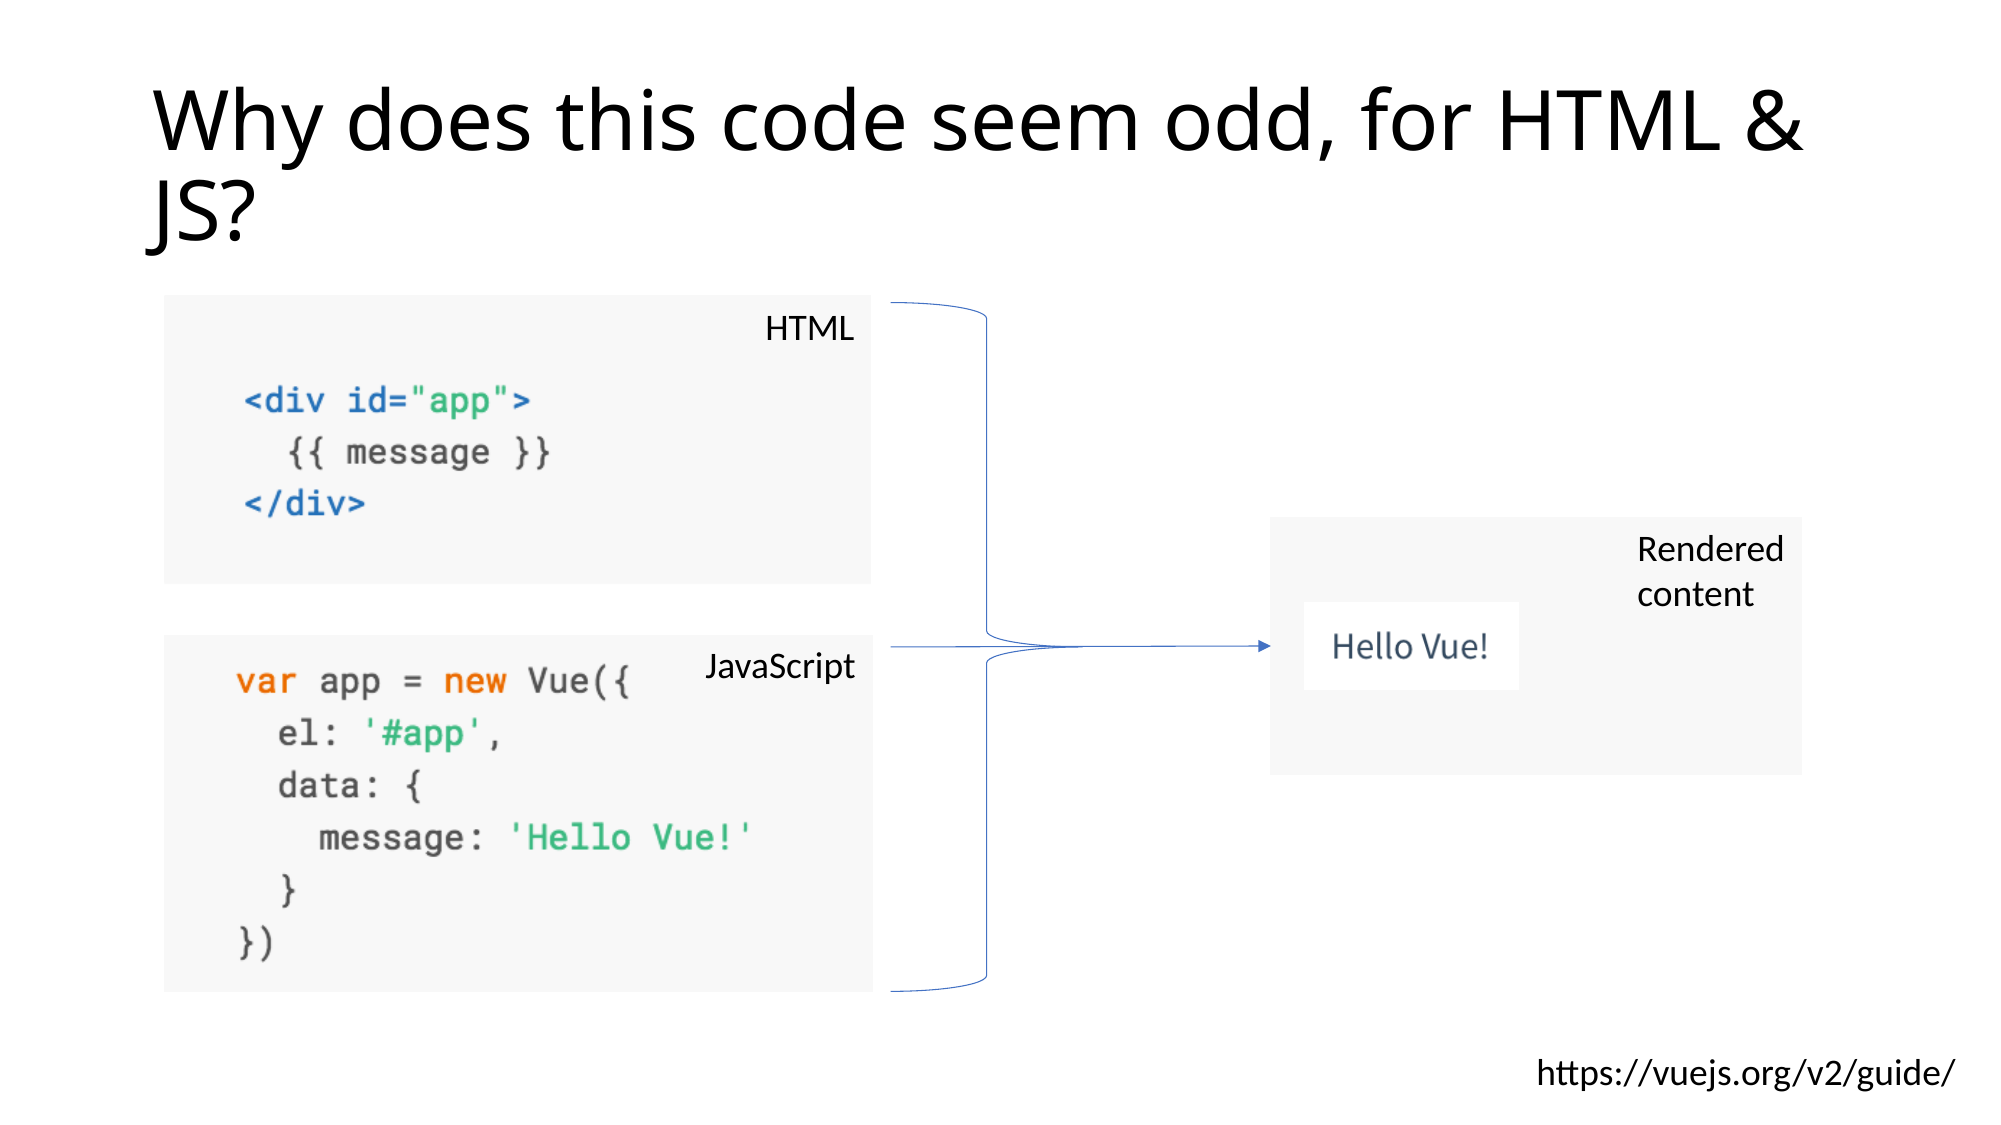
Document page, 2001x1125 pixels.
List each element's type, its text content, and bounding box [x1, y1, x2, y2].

text_box [890, 302, 1053, 646]
picture [1270, 517, 1802, 775]
text_box [890, 648, 1059, 992]
picture [164, 635, 873, 992]
text_box https://vuejs.org/v2/guide/ [1521, 1040, 1971, 1101]
picture [164, 295, 871, 587]
title Why does this code seem odd, for HTML & JS? [137, 59, 1863, 278]
